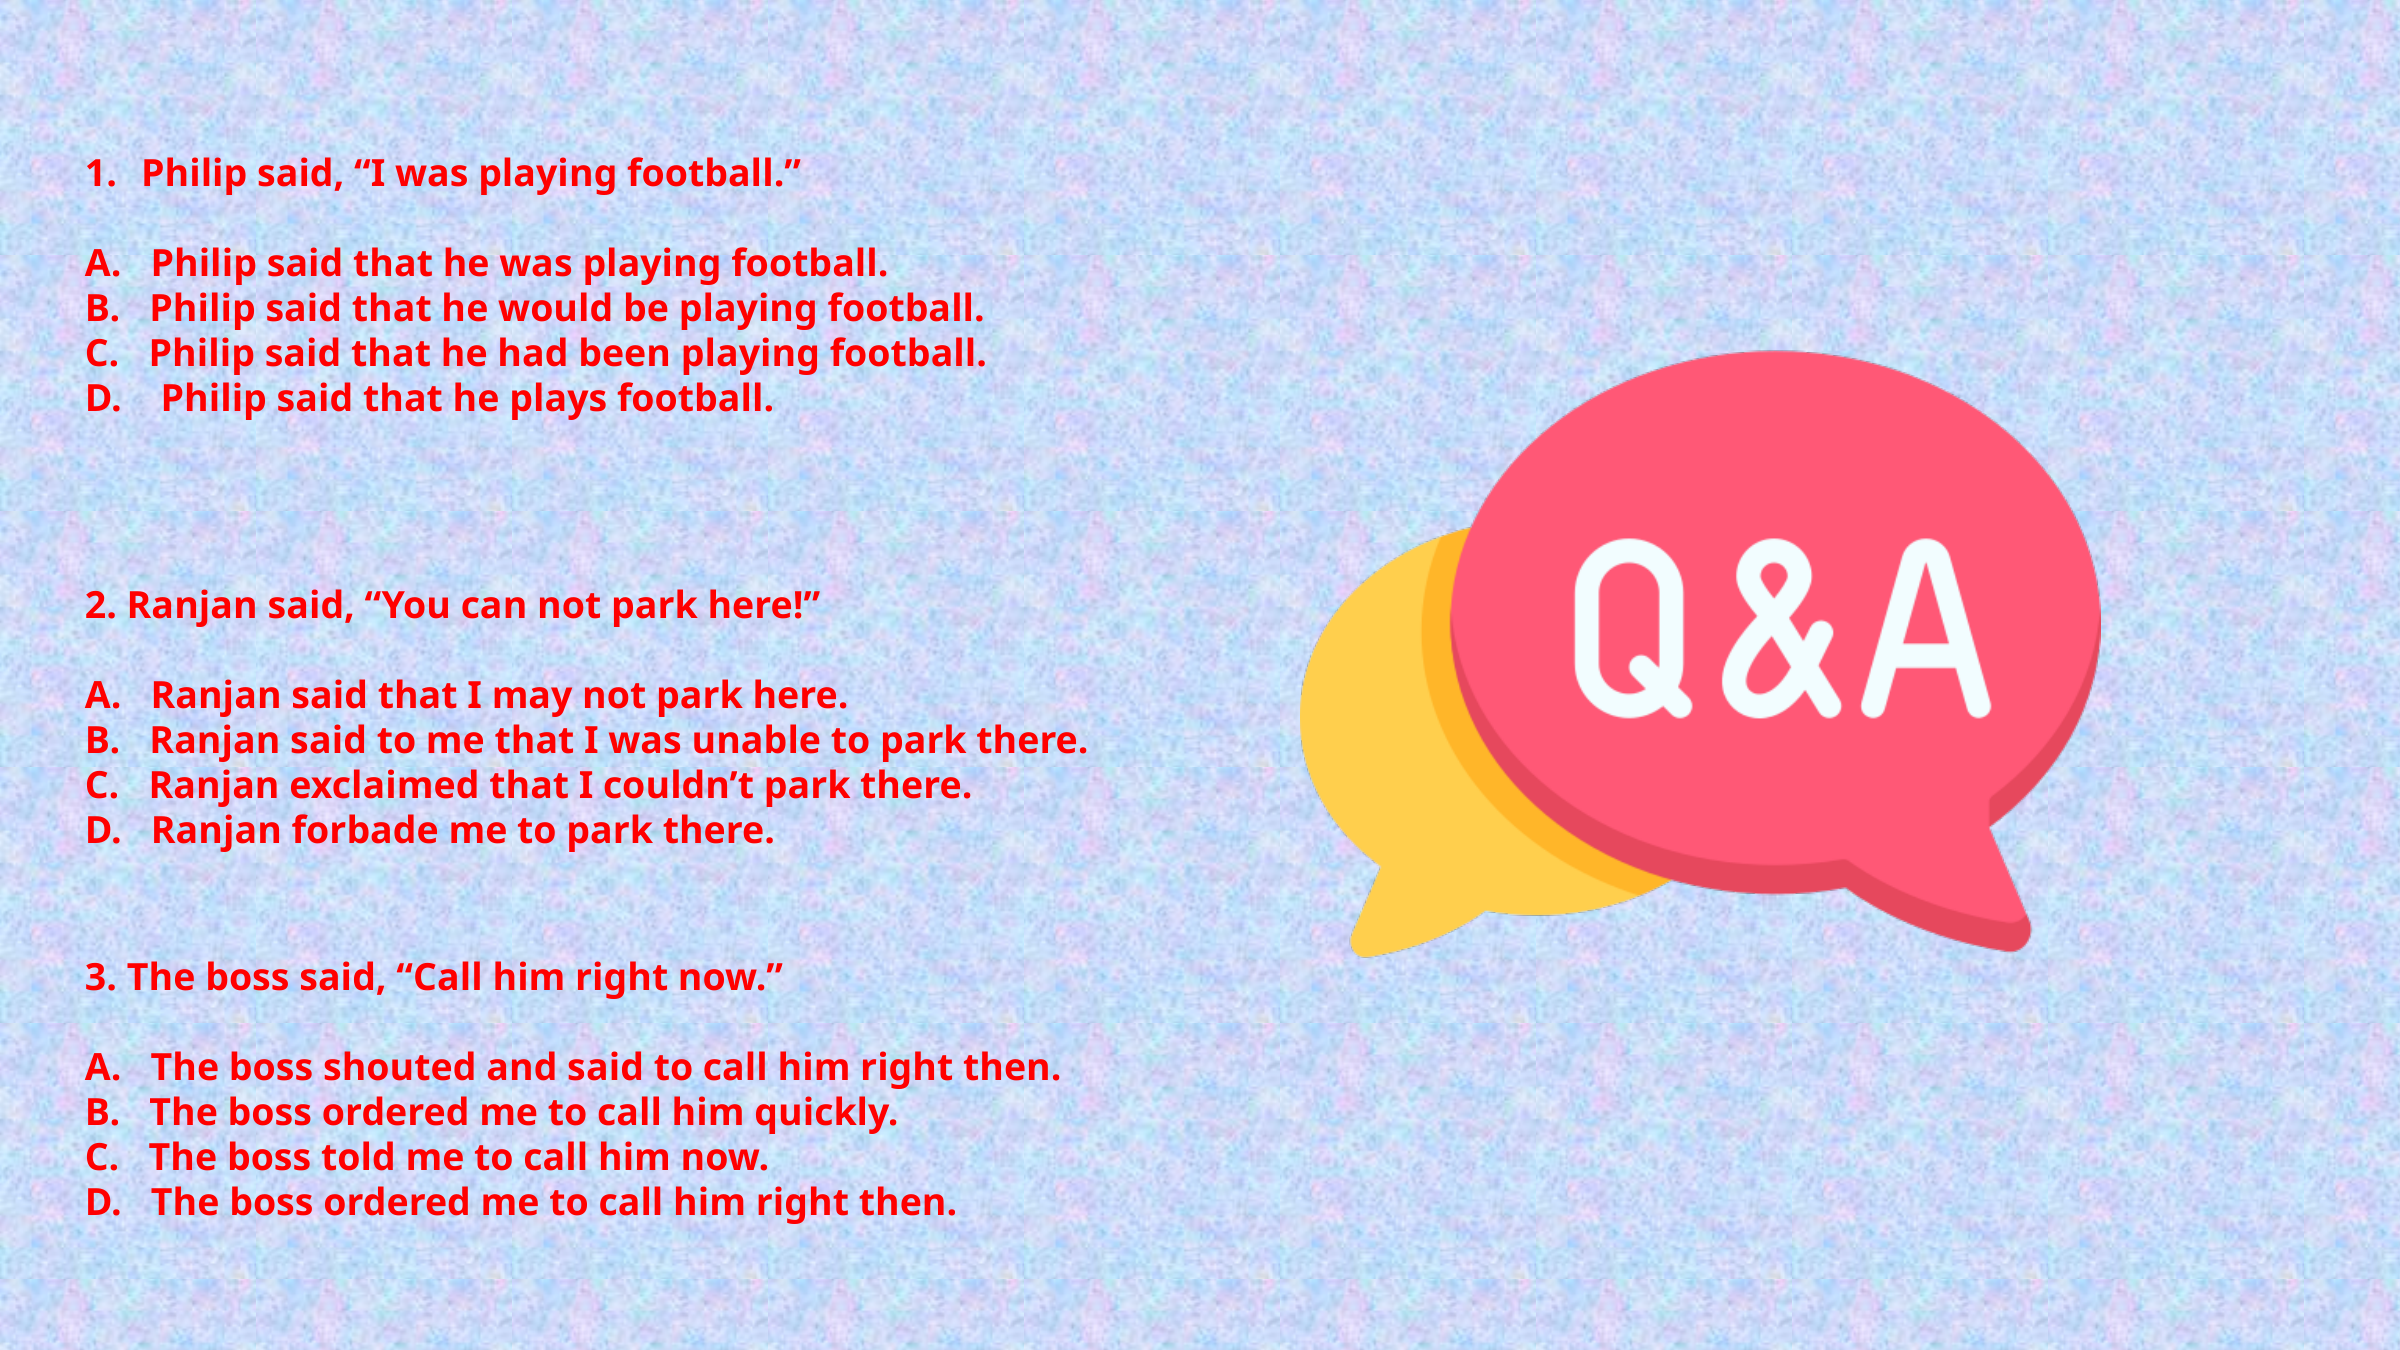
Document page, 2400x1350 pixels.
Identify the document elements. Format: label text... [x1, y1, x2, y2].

text_box Philip said, “I was playing football.” A. Philip said that he was playing football. B. Philip said that he would be playing football. C. Philip said that he had been playing football. Philip said that he plays football. [70, 141, 1729, 426]
picture [0, 0, 2400, 1350]
text_box 2. Ranjan said, “You can not park here!” A. Ranjan said that I may not park here. B. Ranjan said to me that I was unable to park there. C. Ranjan exclaimed that I couldn’t park there. D. Ranjan forbade me to park there. [70, 573, 1270, 859]
text_box 3. The boss said, “Call him right now.” A. The boss shouted and said to call him right then. B. The boss ordered me to call him quickly. C. The boss told me to call him now. D. The boss ordered me to call him right then. [70, 945, 1270, 1230]
